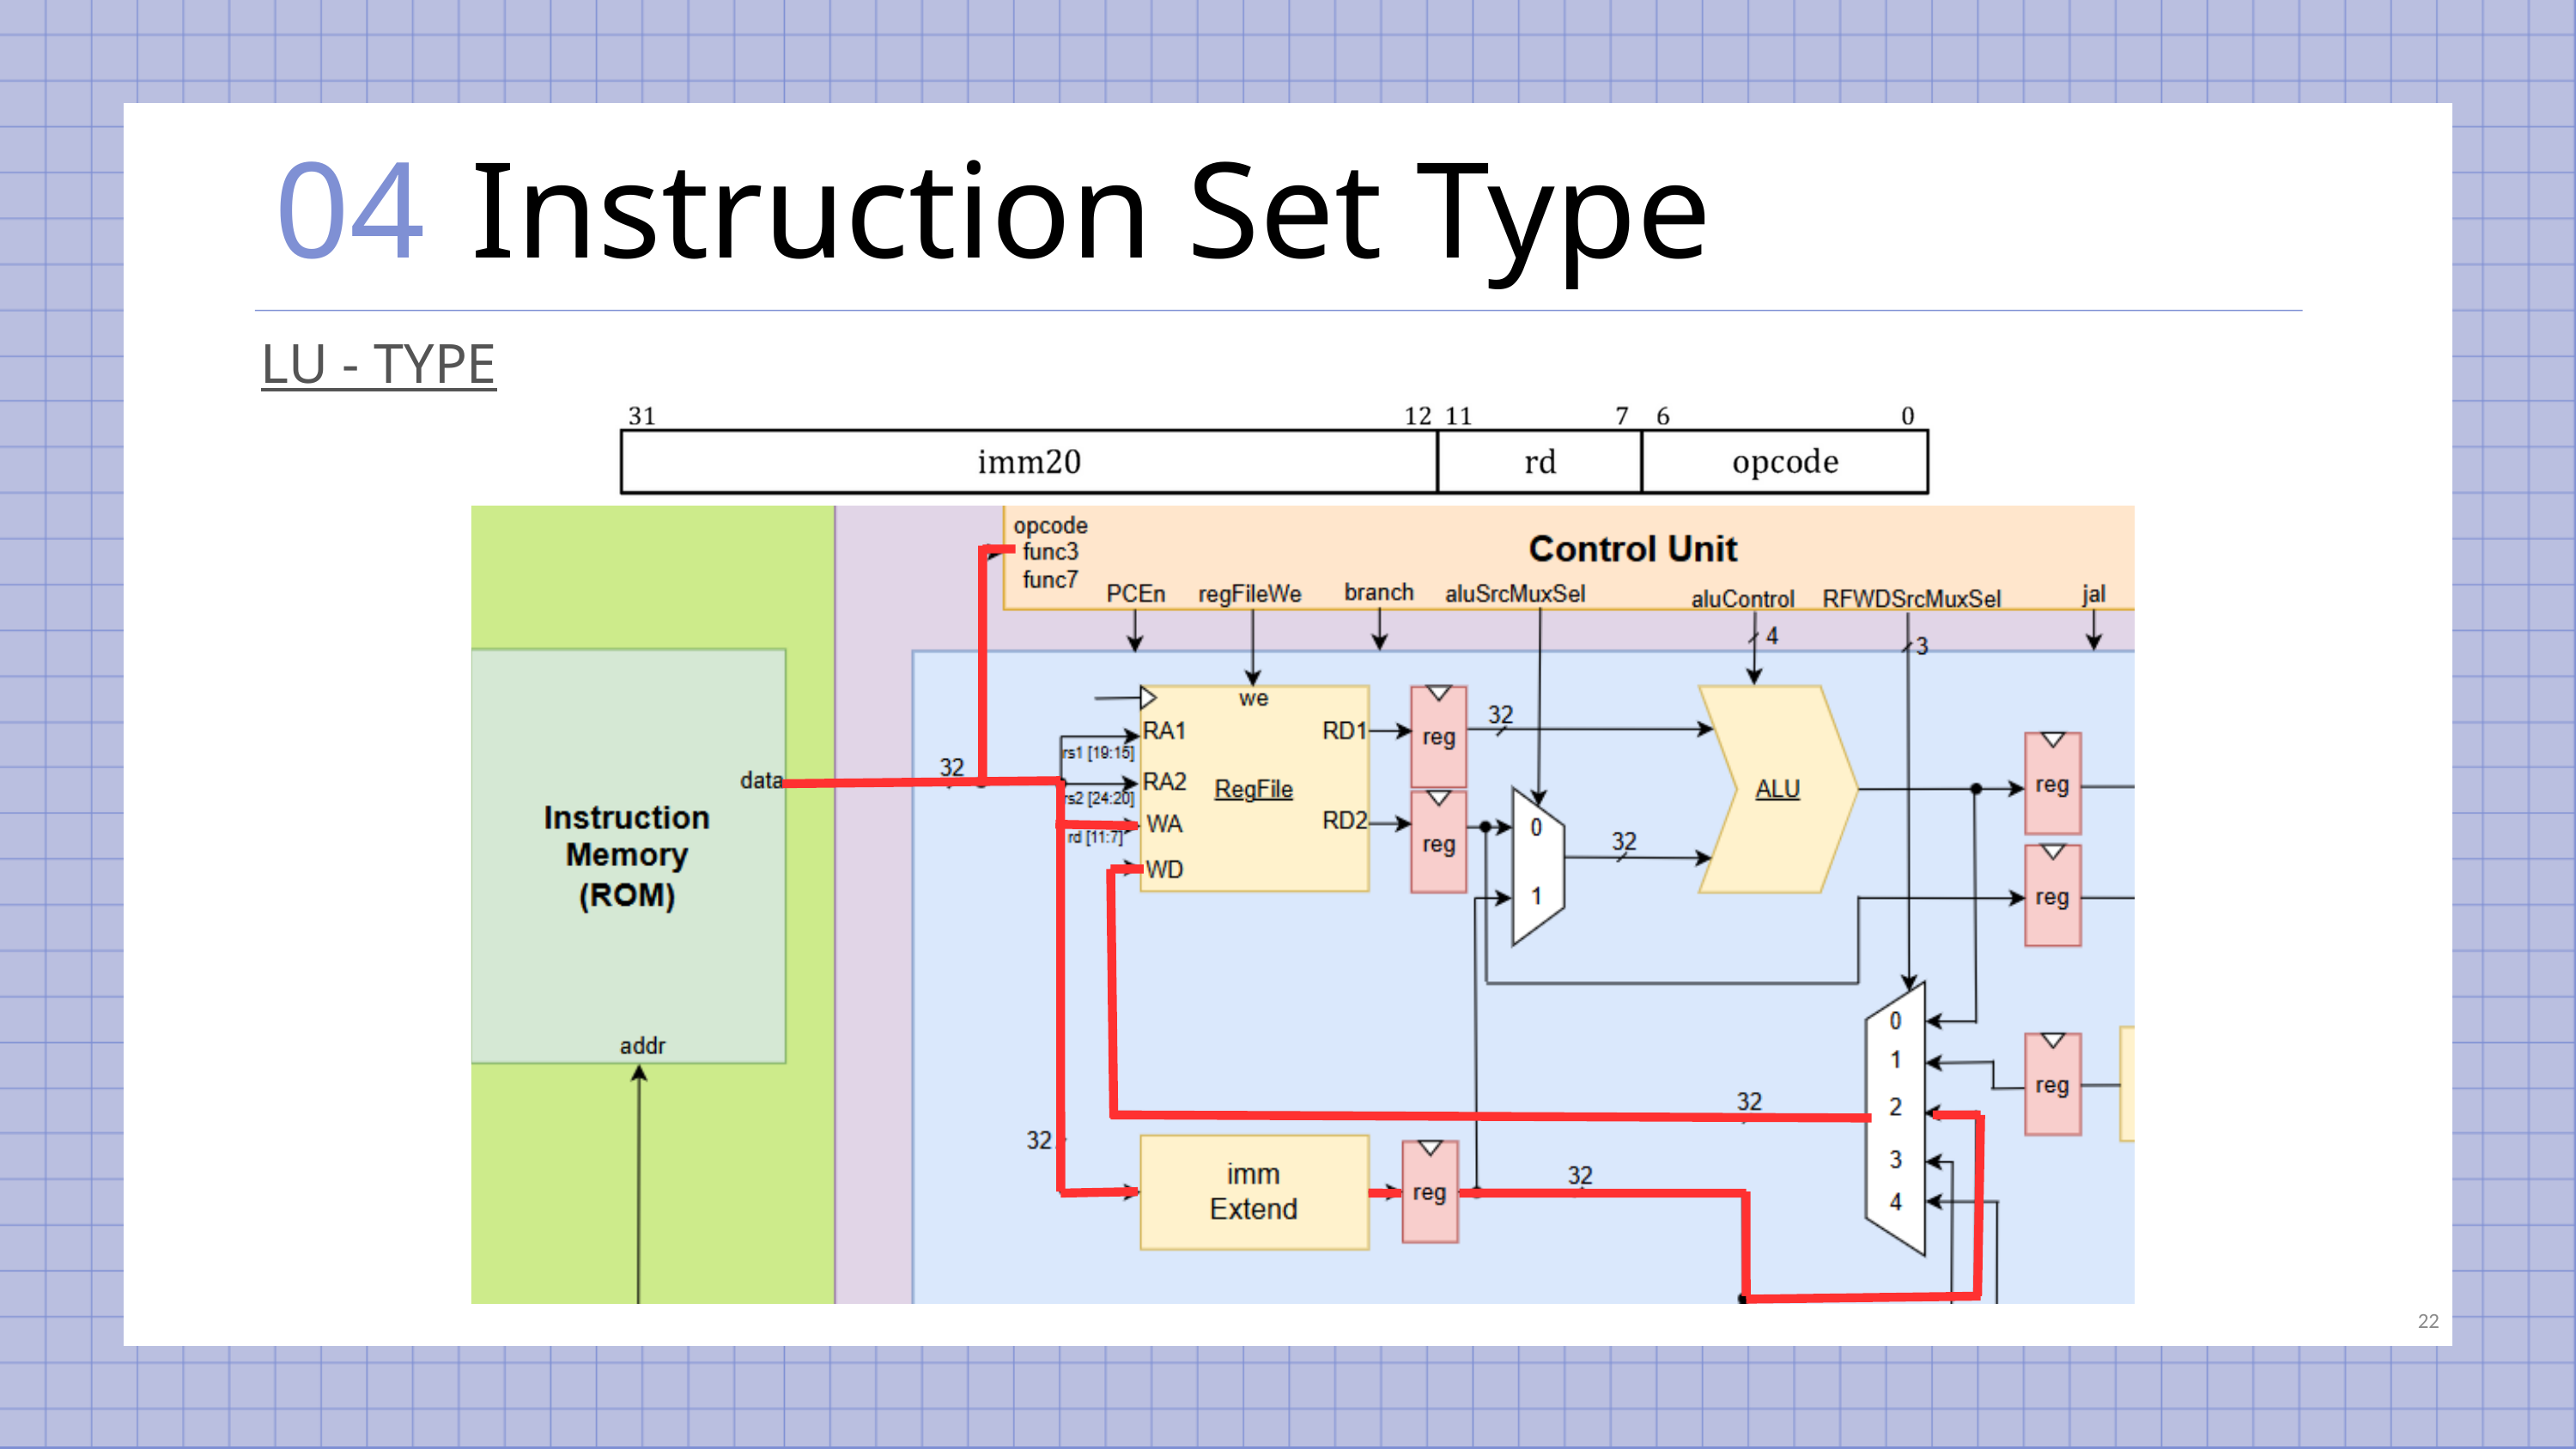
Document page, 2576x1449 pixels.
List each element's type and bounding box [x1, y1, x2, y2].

text_box [123, 102, 2453, 1346]
text_box [0, 0, 2576, 1446]
text_box [471, 506, 2136, 1304]
